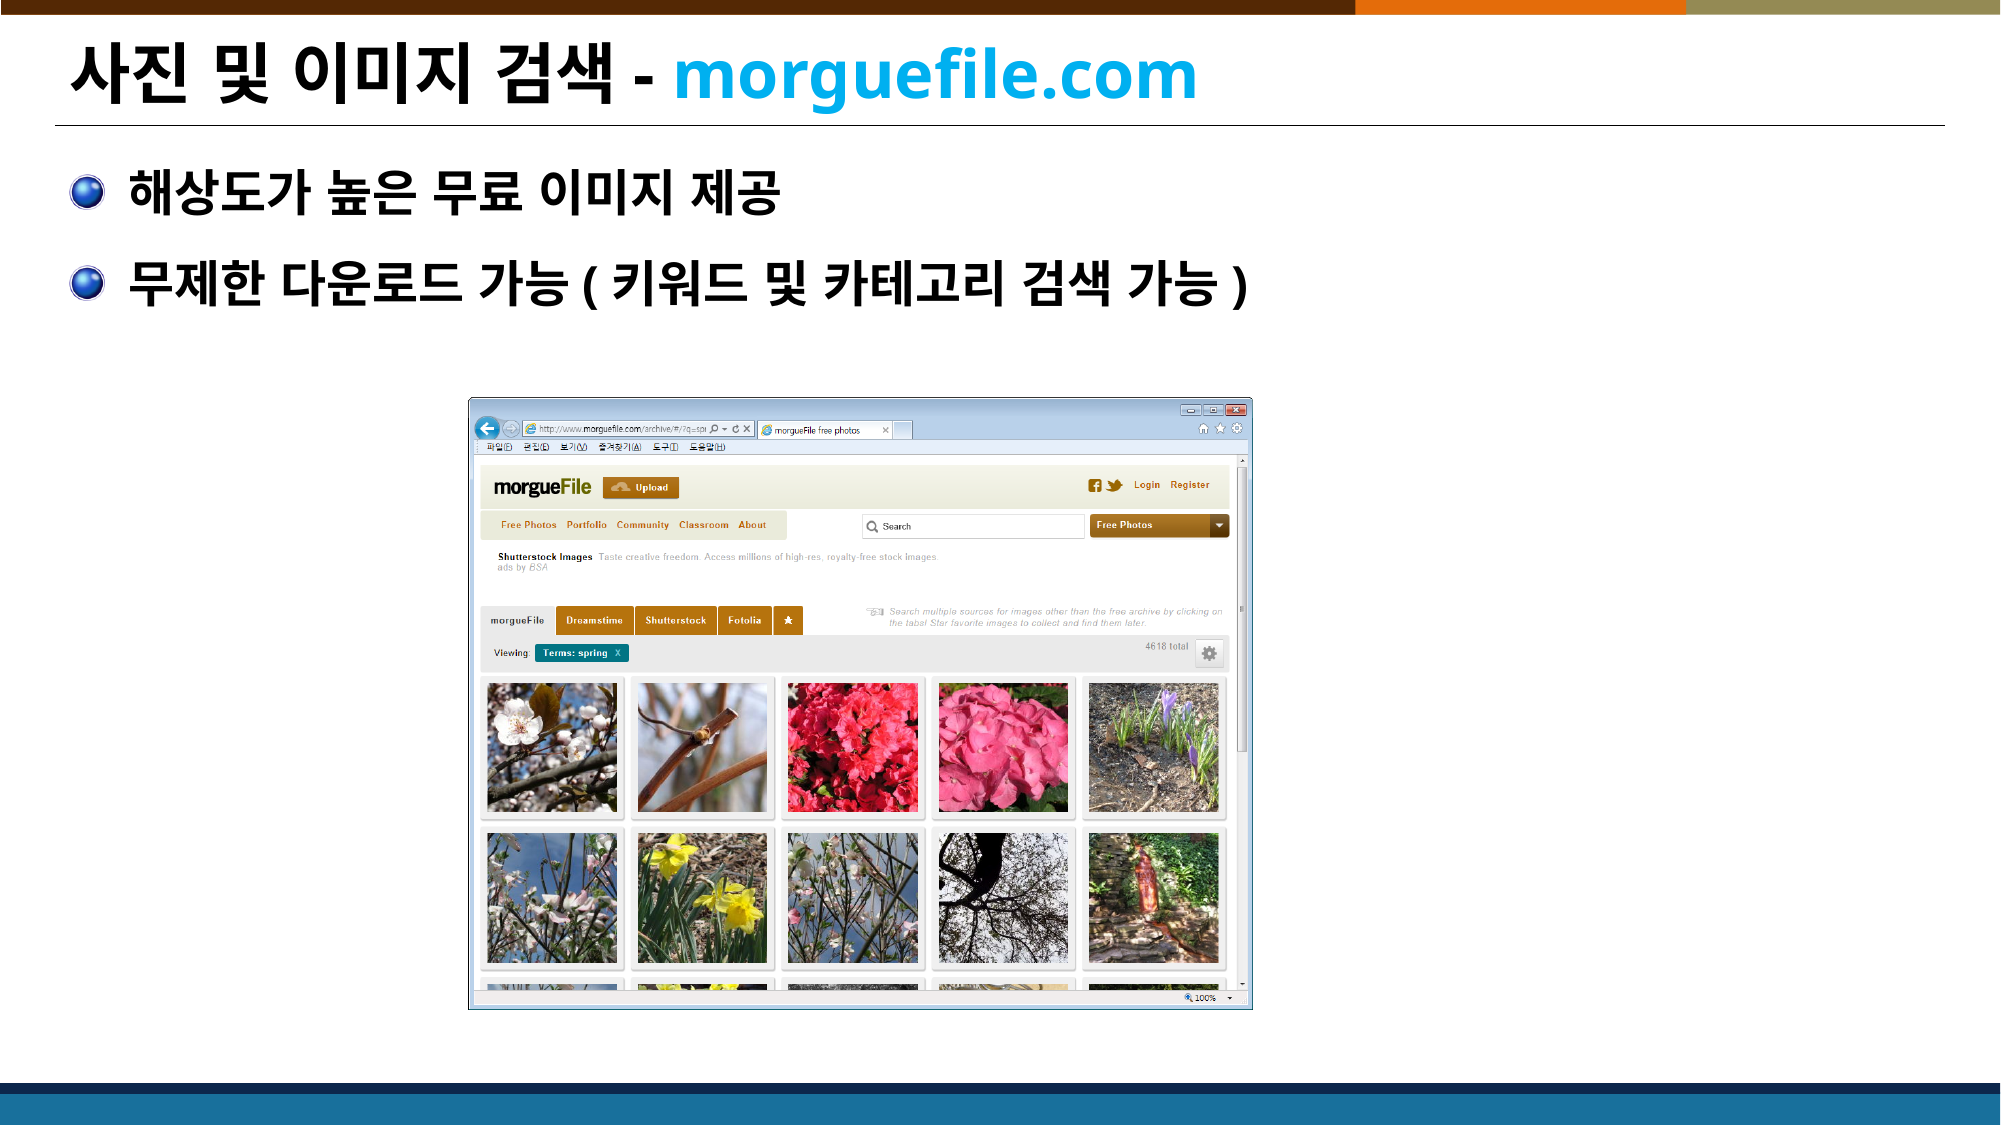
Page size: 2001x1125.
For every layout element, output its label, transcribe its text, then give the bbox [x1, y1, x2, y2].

picture [69, 174, 105, 210]
picture [69, 265, 105, 301]
list 해상도가 높은 무료 이미지 제공 무제한 다운로드 가능(키워드 및 카테고리 검색 가능) [54, 160, 1946, 1084]
title 사진 및 이미지 검색- morguefile.com [54, 32, 1946, 122]
picture [468, 397, 1253, 1010]
